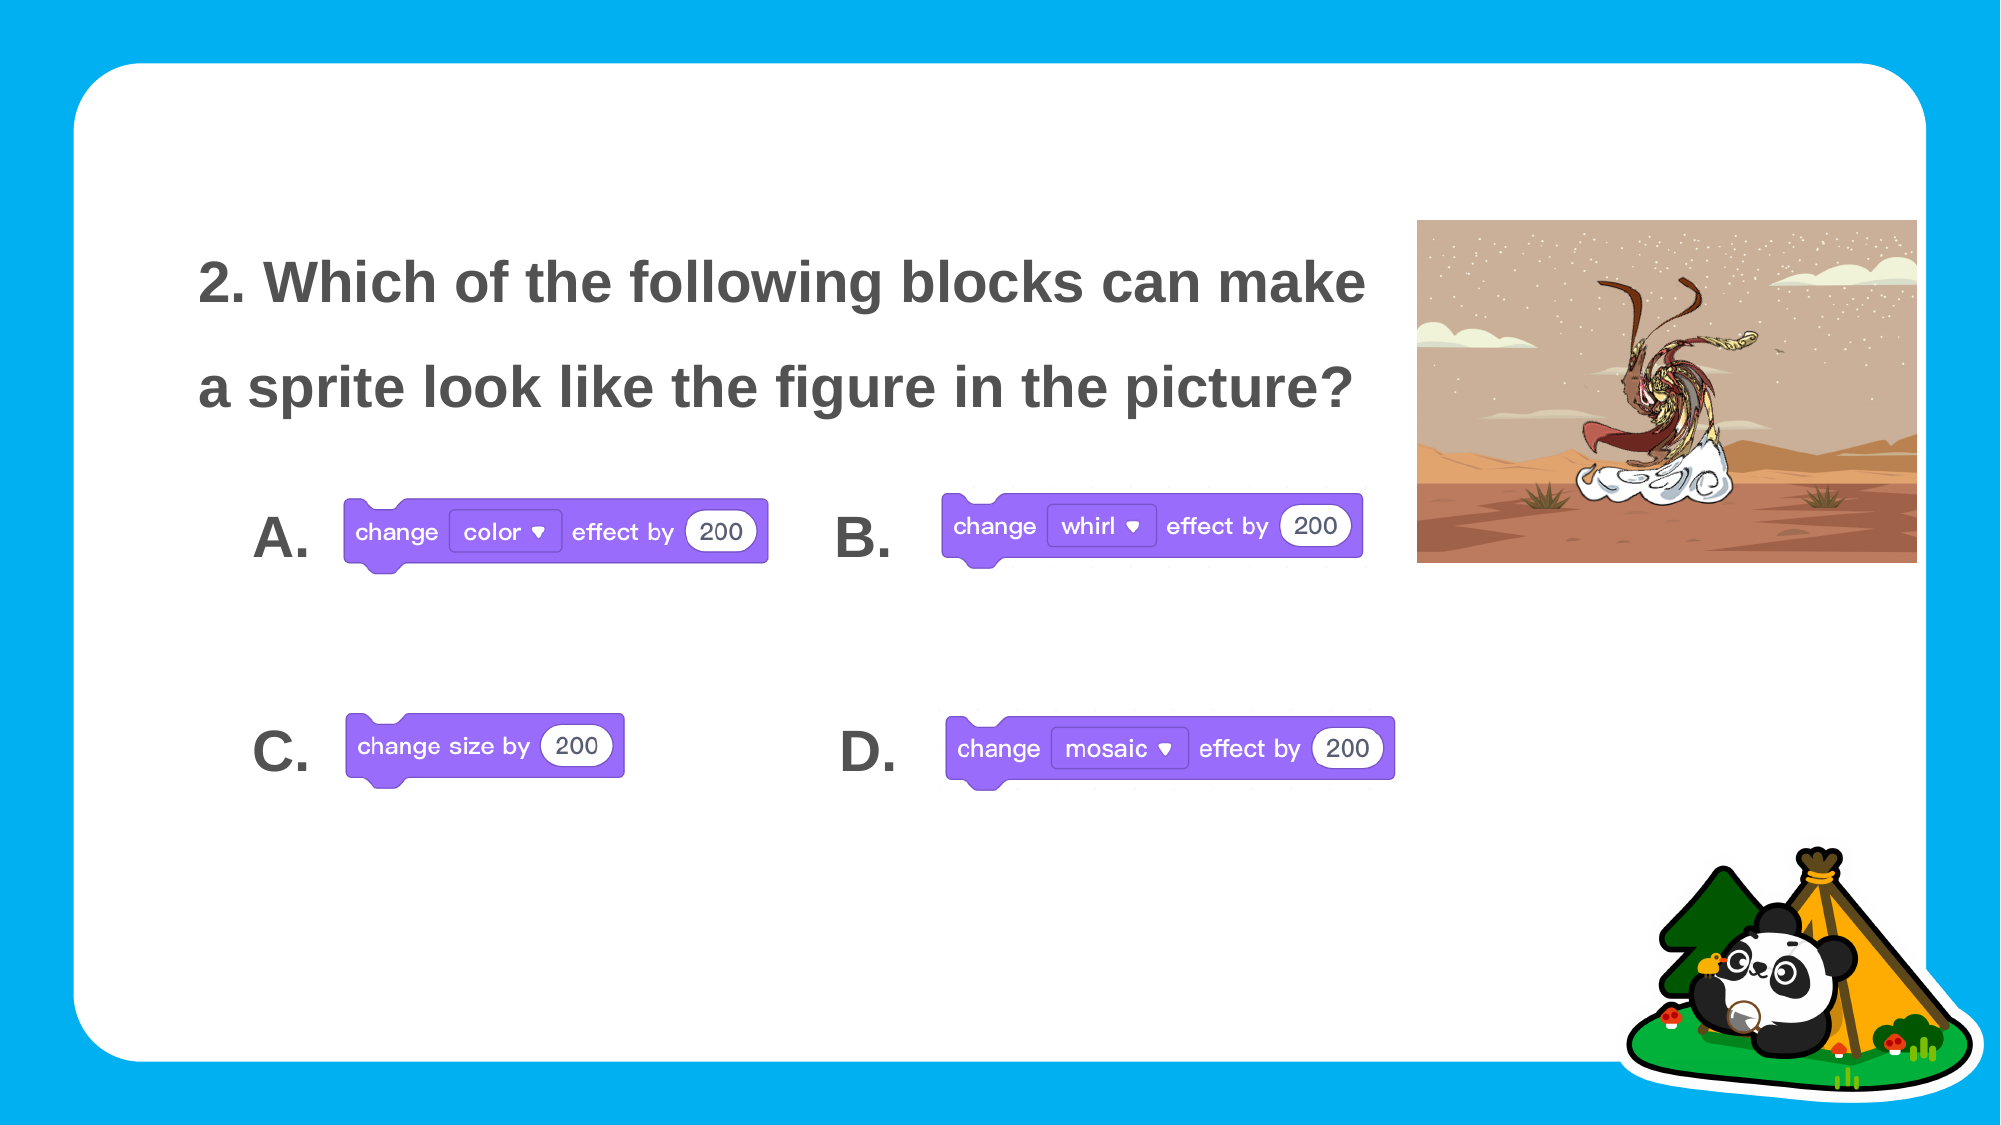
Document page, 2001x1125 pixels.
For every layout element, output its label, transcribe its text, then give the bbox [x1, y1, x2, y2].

picture [937, 704, 1404, 795]
picture [937, 484, 1367, 576]
picture [1615, 835, 1983, 1102]
picture [337, 488, 775, 578]
picture [1417, 220, 1917, 563]
text_box 2. Which of the following blocks can make a sprite look like the figure in the picture? [183, 202, 1817, 427]
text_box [237, 455, 1208, 792]
picture [340, 704, 629, 792]
